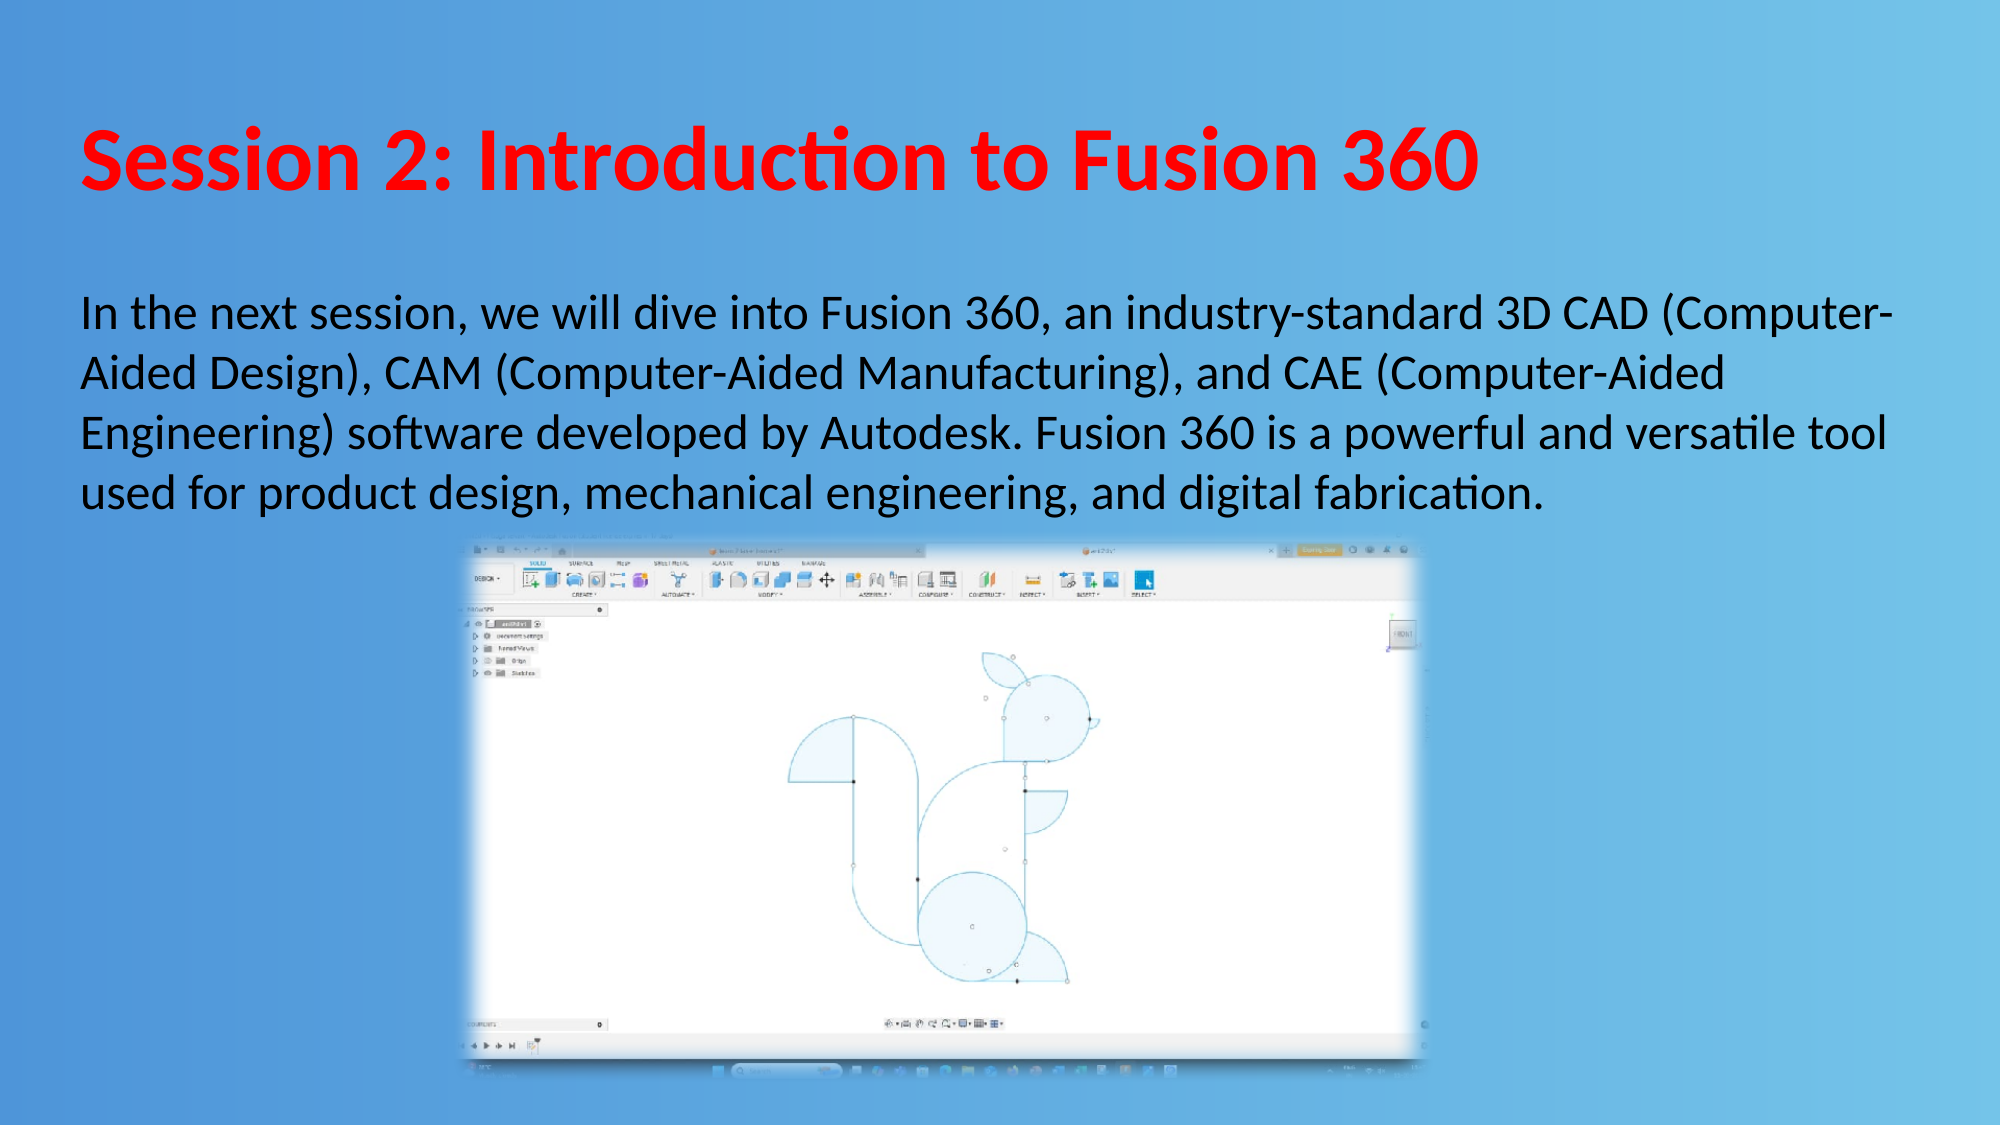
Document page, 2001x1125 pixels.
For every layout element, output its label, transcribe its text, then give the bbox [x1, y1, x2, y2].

text_box In the next session, we will dive into Fusion 360, an industry-standard 3D CAD (Computer-Aided Design), CAM (Computer-Aided Manufacturing), and CAE (Computer-Aided Engineering) software developed by Autodesk. Fusion 360 is a powerful and versatile tool used for product design, mechanical engineering, and digital fabrication. [65, 272, 1935, 528]
picture [451, 529, 1436, 1084]
text_box Session 2: Introduction to Fusion 360 [65, 91, 1935, 217]
